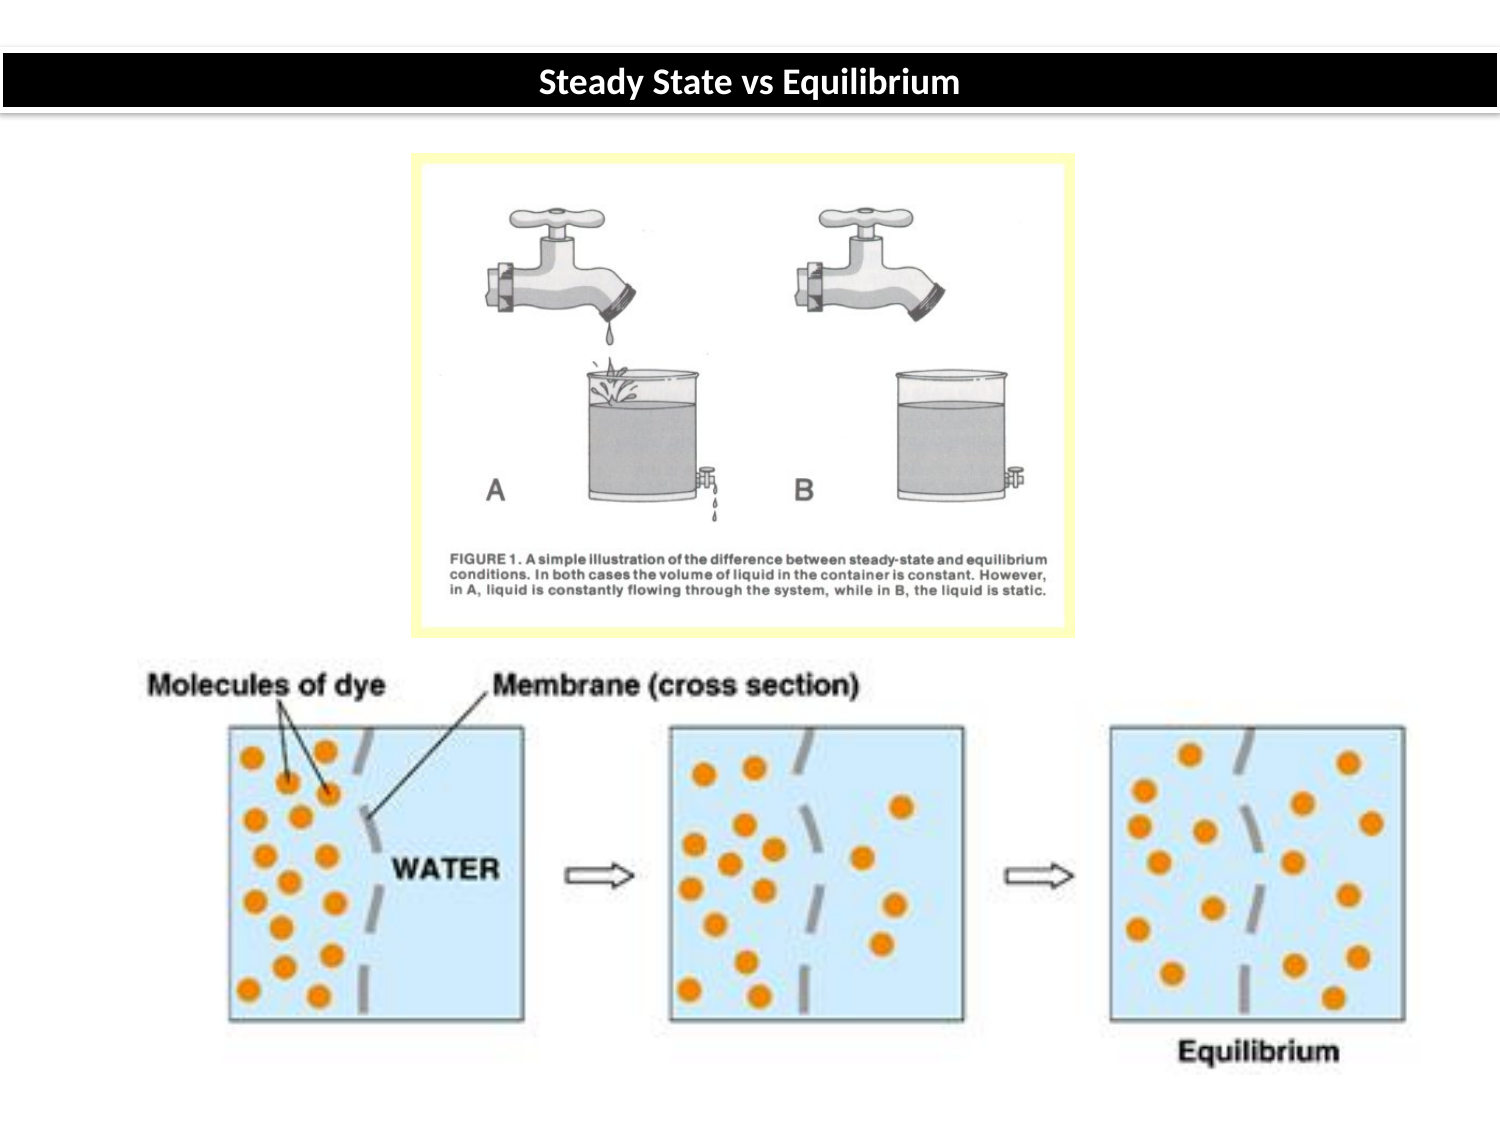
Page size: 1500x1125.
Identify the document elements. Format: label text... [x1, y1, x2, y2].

text_box Steady State vs Equilibrium [0, 47, 1500, 113]
picture [410, 153, 1076, 638]
picture [137, 658, 1421, 1076]
